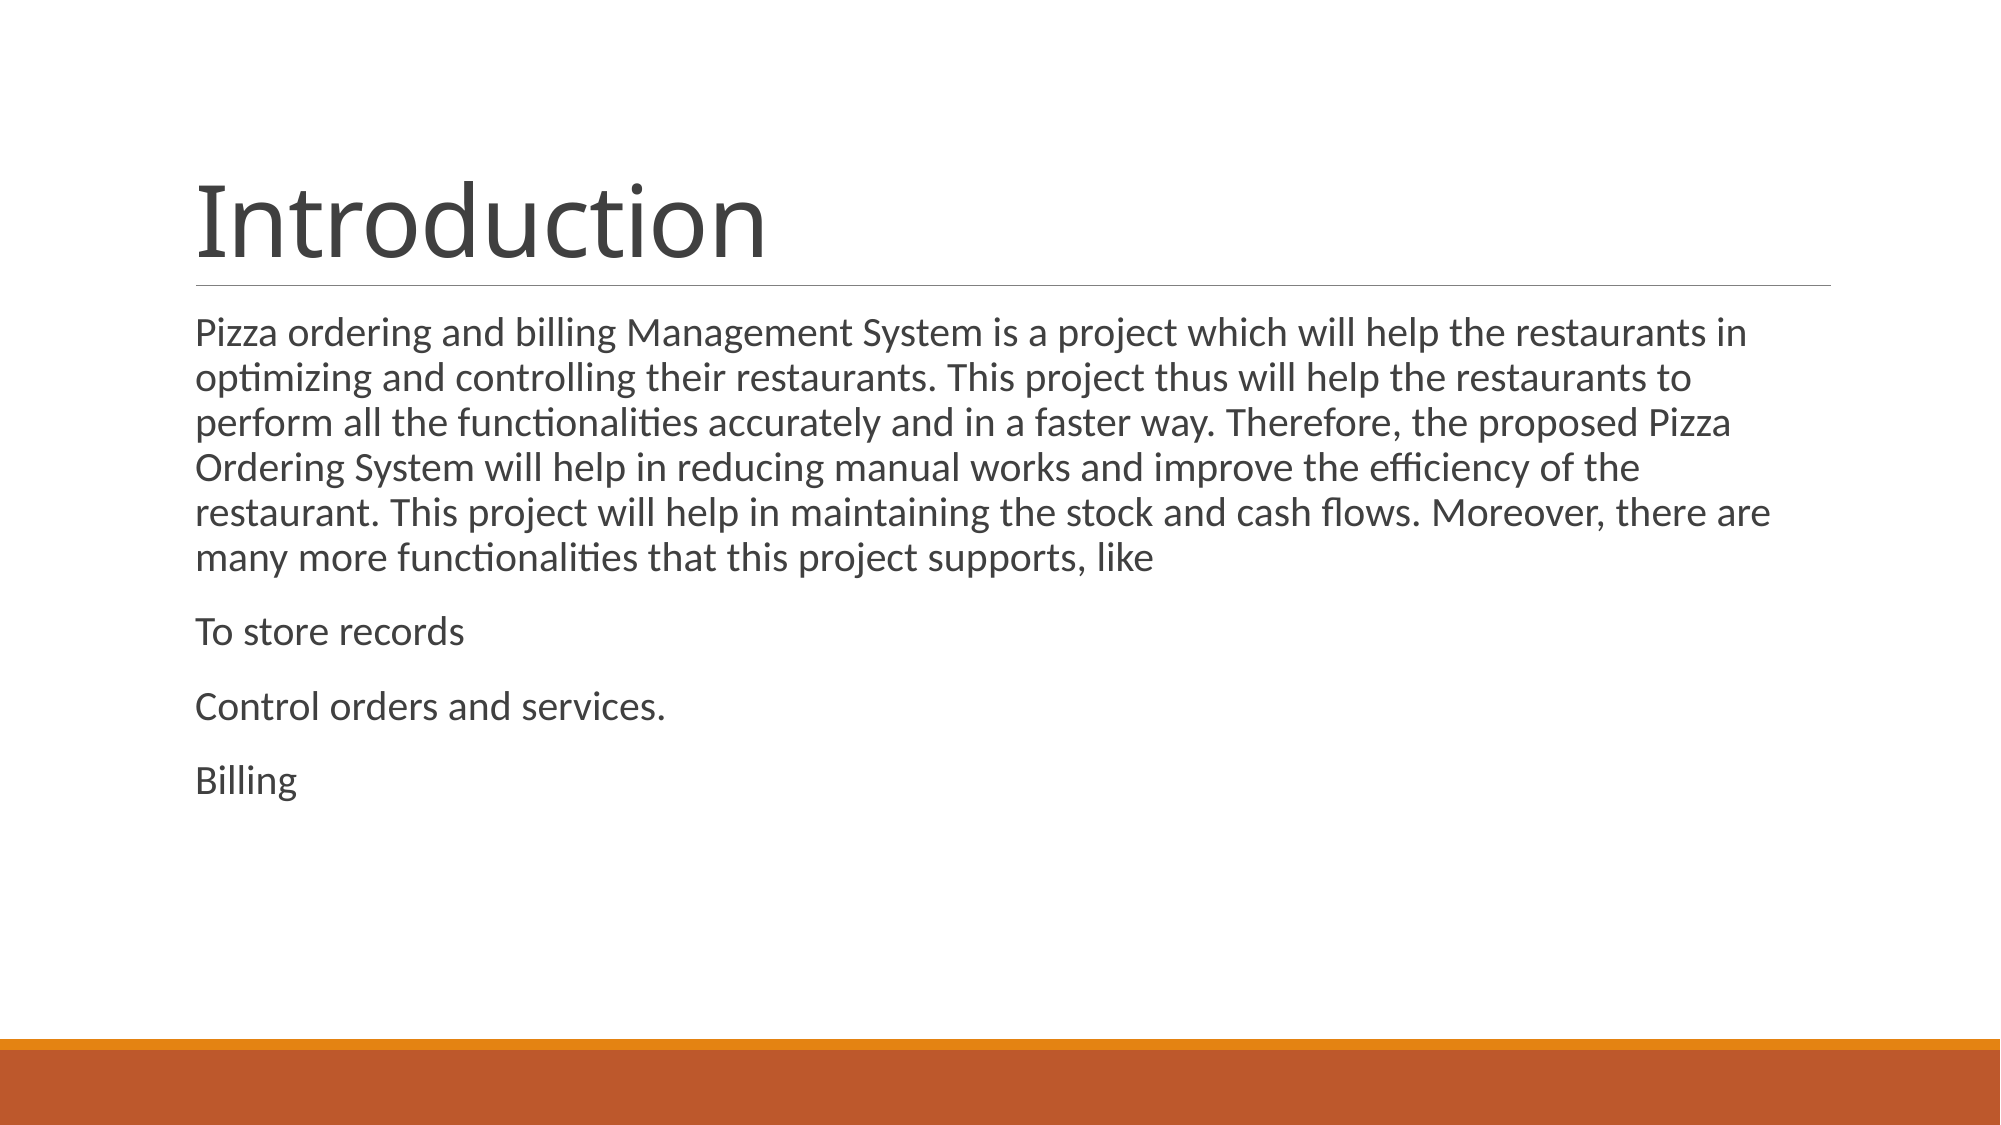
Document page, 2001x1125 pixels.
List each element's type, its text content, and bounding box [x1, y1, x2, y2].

title Introduction [180, 47, 1830, 285]
list Pizza ordering and billing Management System is a project which will help the restaurants in optimizing and controlling their restaurants. This project thus will help the restaurants to perform all the functionalities accurately and in a faster way. Therefore, the proposed Pizza Ordering System will help in reducing manual works and improve the efficiency of the restaurant. This project will help in maintaining the stock and cash flows. Moreover, there are many more functionalities that this project supports, like To store records Control orders and services. Billing [180, 302, 1830, 963]
